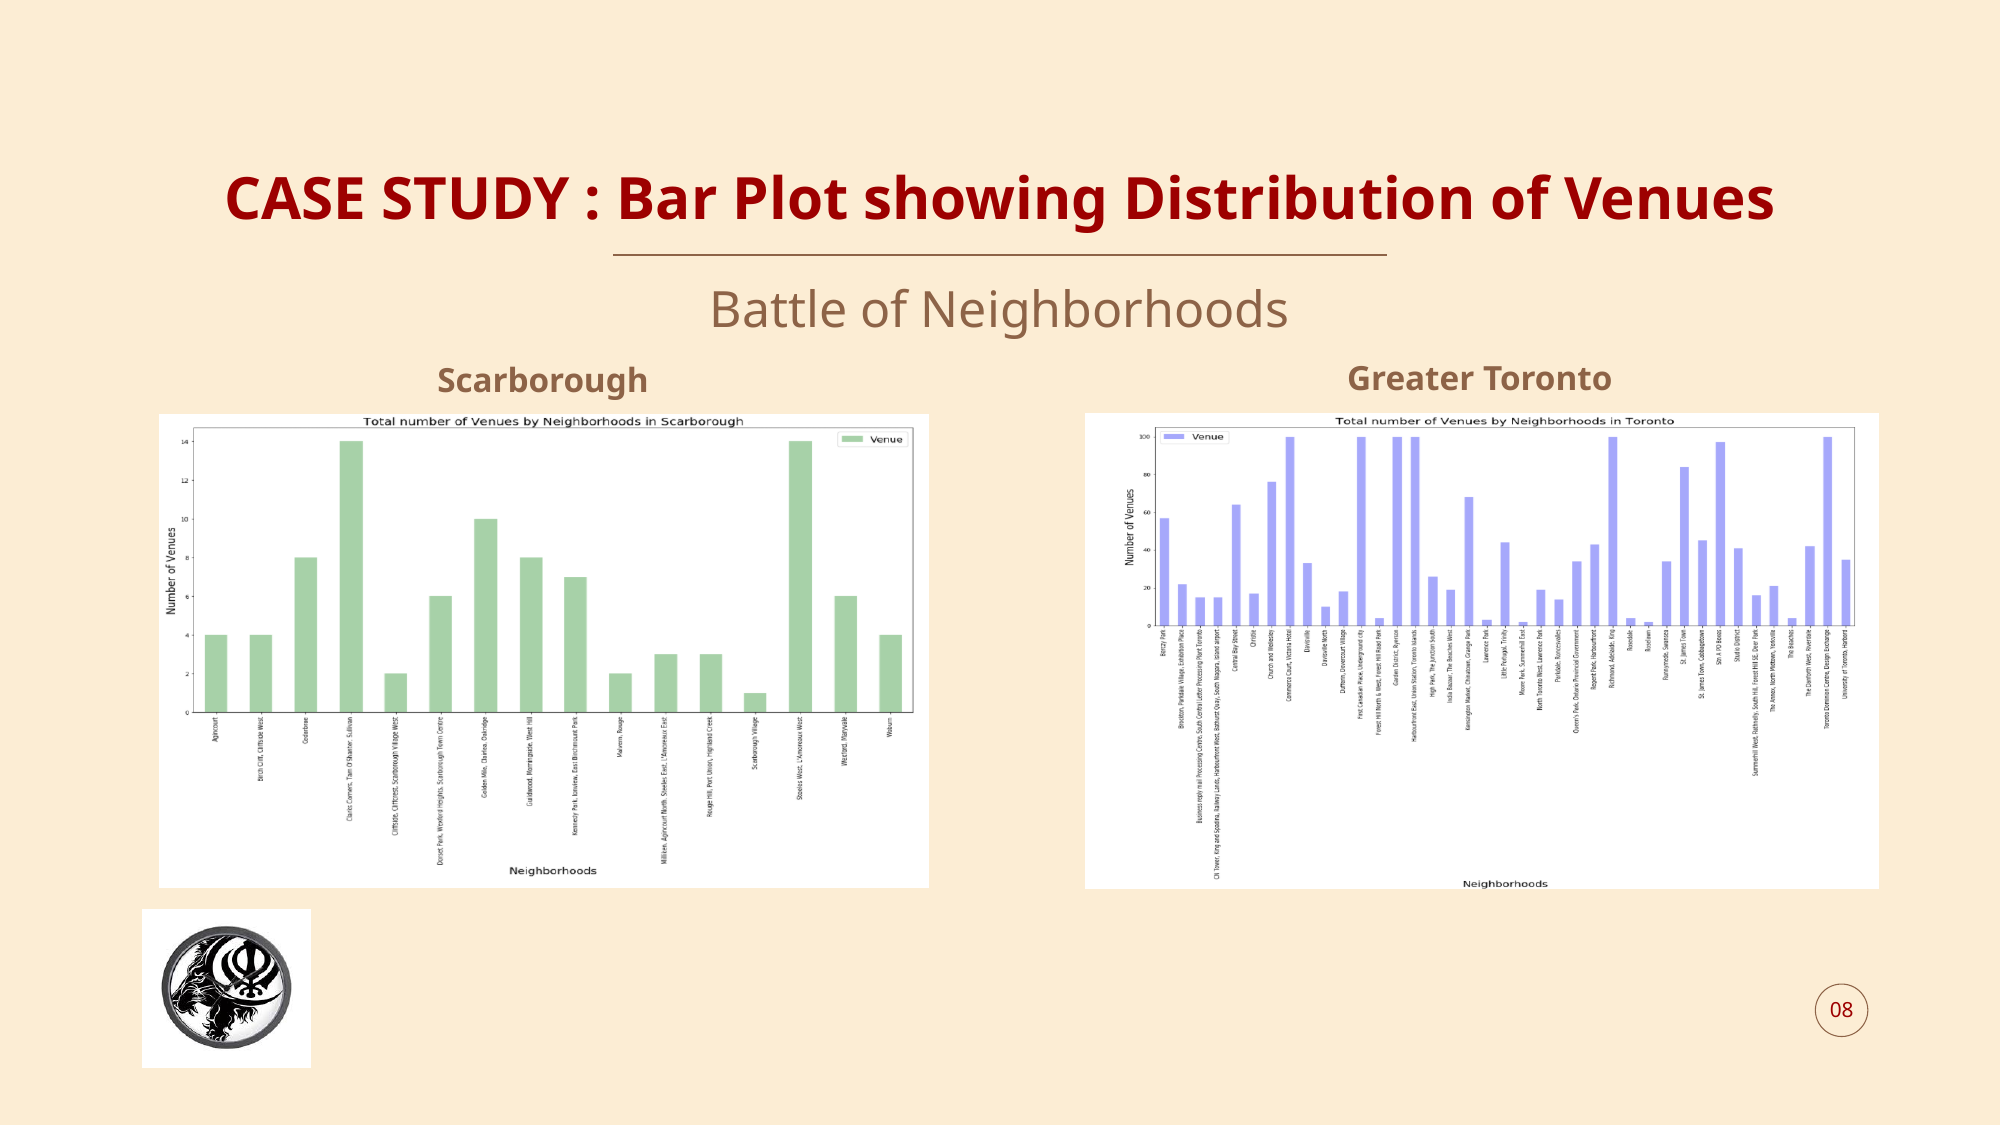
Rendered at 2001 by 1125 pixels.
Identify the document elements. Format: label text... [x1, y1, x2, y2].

title CASE STUDY : Bar Plot showing Distribution of Venues [137, 67, 1863, 240]
picture [1085, 413, 1879, 889]
picture [142, 909, 311, 1068]
picture [159, 414, 929, 888]
list Scarborough [137, 351, 940, 894]
slide_number 08 [1811, 980, 1872, 1041]
list Greater Toronto [1078, 350, 1881, 894]
subtitle Battle of Neighborhoods [137, 267, 1863, 355]
